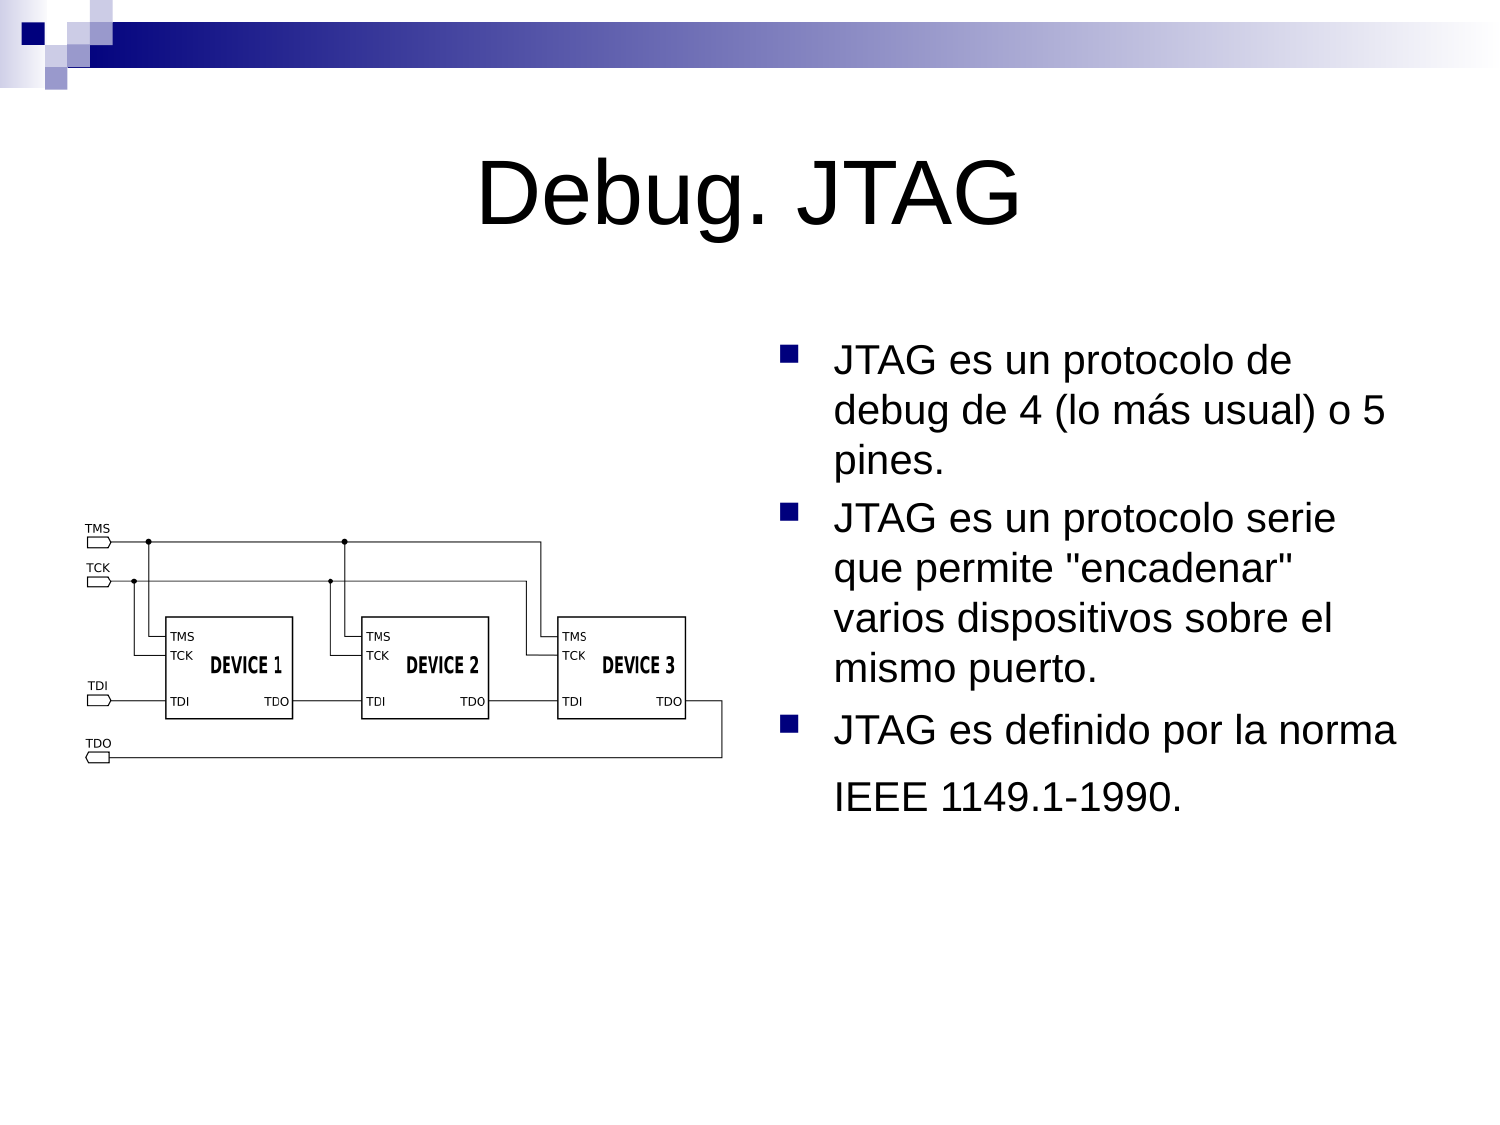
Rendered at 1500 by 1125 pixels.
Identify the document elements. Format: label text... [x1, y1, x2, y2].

list JTAG es un protocolo de debug de 4 (lo más usual) o 5 pines. JTAG es un protocolo serie que permite "encadenar" varios dispositivos sobre el mismo puerto. JTAG es definido por la norma IEEE 1149.1-1990. [762, 324, 1425, 963]
title Debug. JTAG [75, 75, 1425, 300]
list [74, 517, 738, 770]
